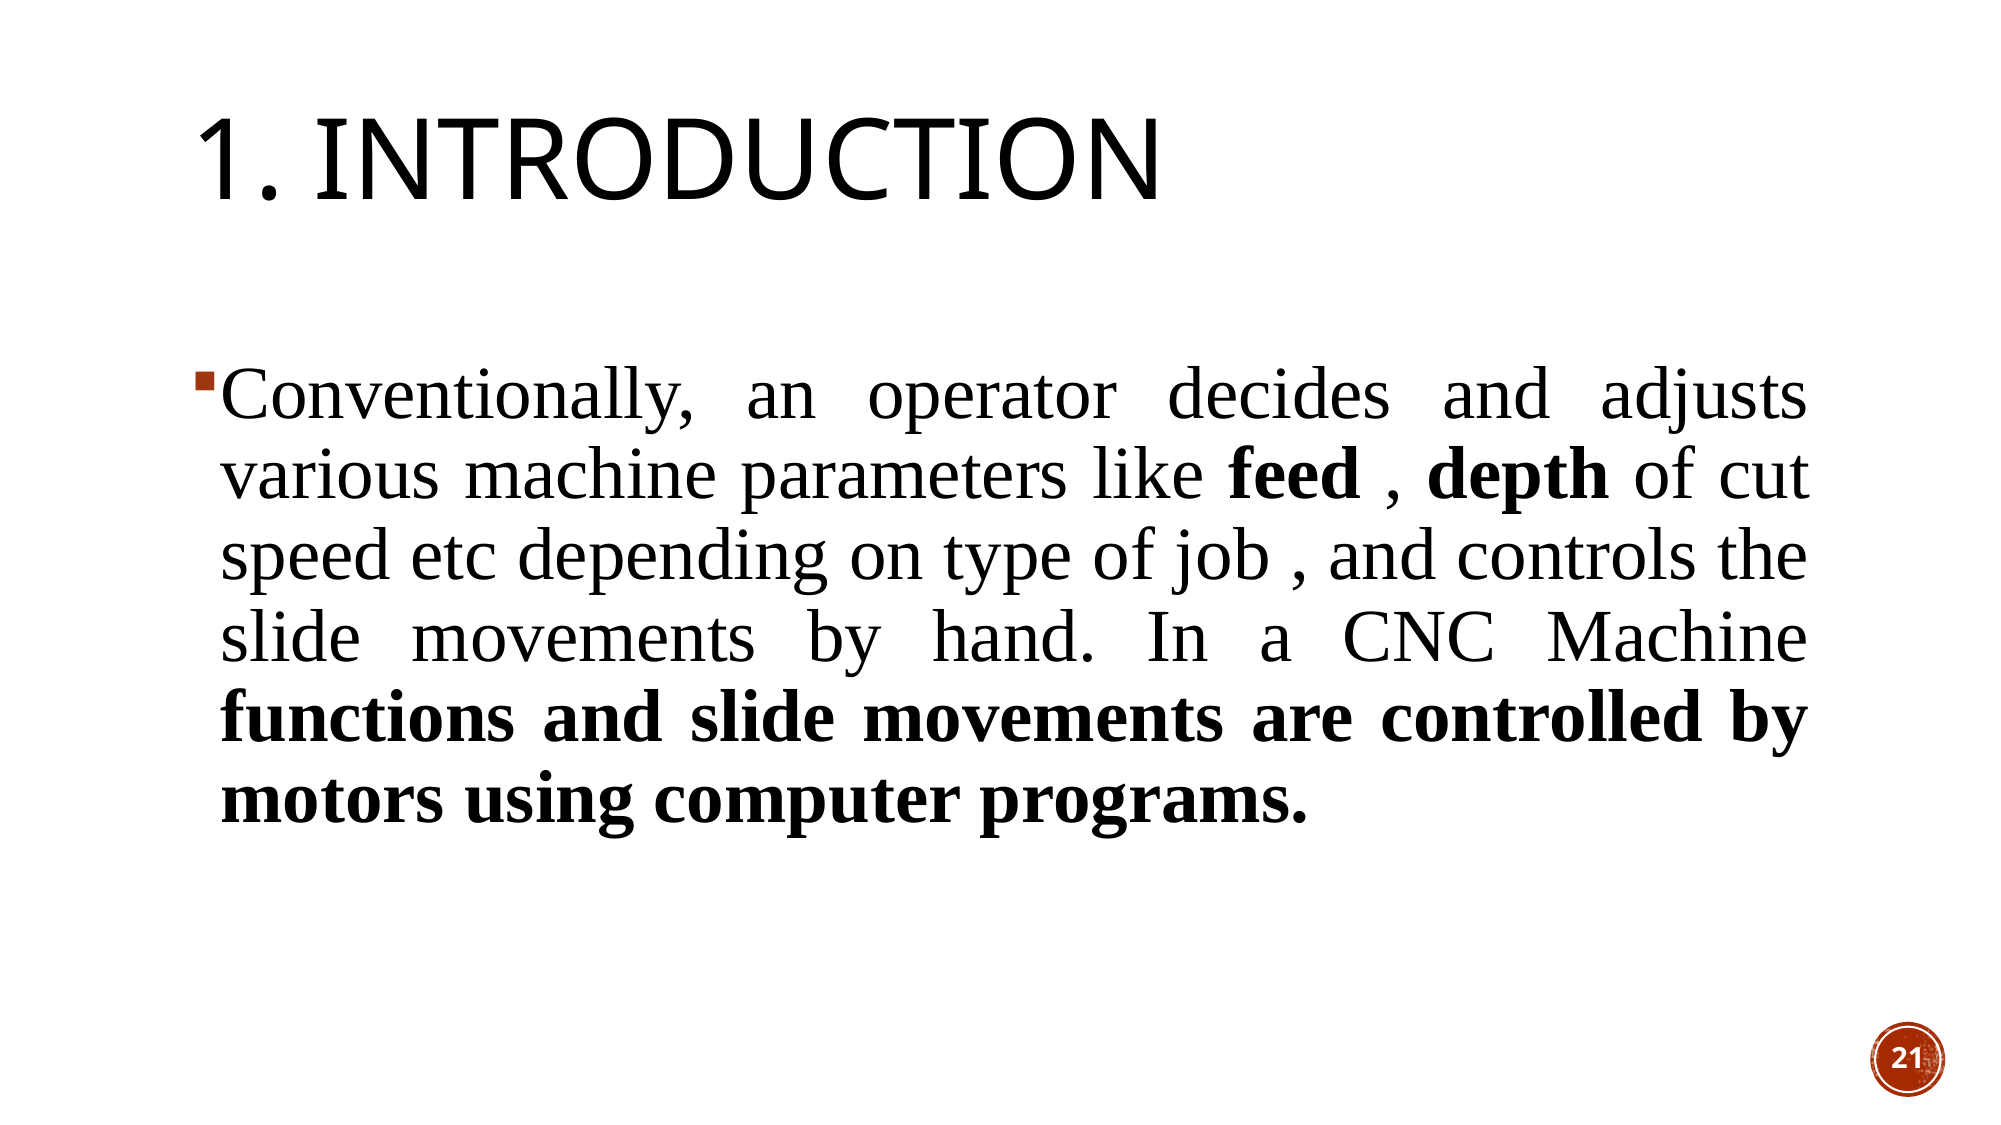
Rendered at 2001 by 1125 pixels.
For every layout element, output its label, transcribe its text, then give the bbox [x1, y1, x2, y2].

slide_number 21 [1855, 1028, 1961, 1089]
list Conventionally, an operator decides and adjusts various machine parameters like feed , depth of cut speed etc depending on type of job , and controls the slide movements by hand. In a CNC Machine functions and slide movements are controlled by motors using computer programs. [175, 246, 1826, 1013]
title 1. Introduction [175, 79, 1826, 246]
